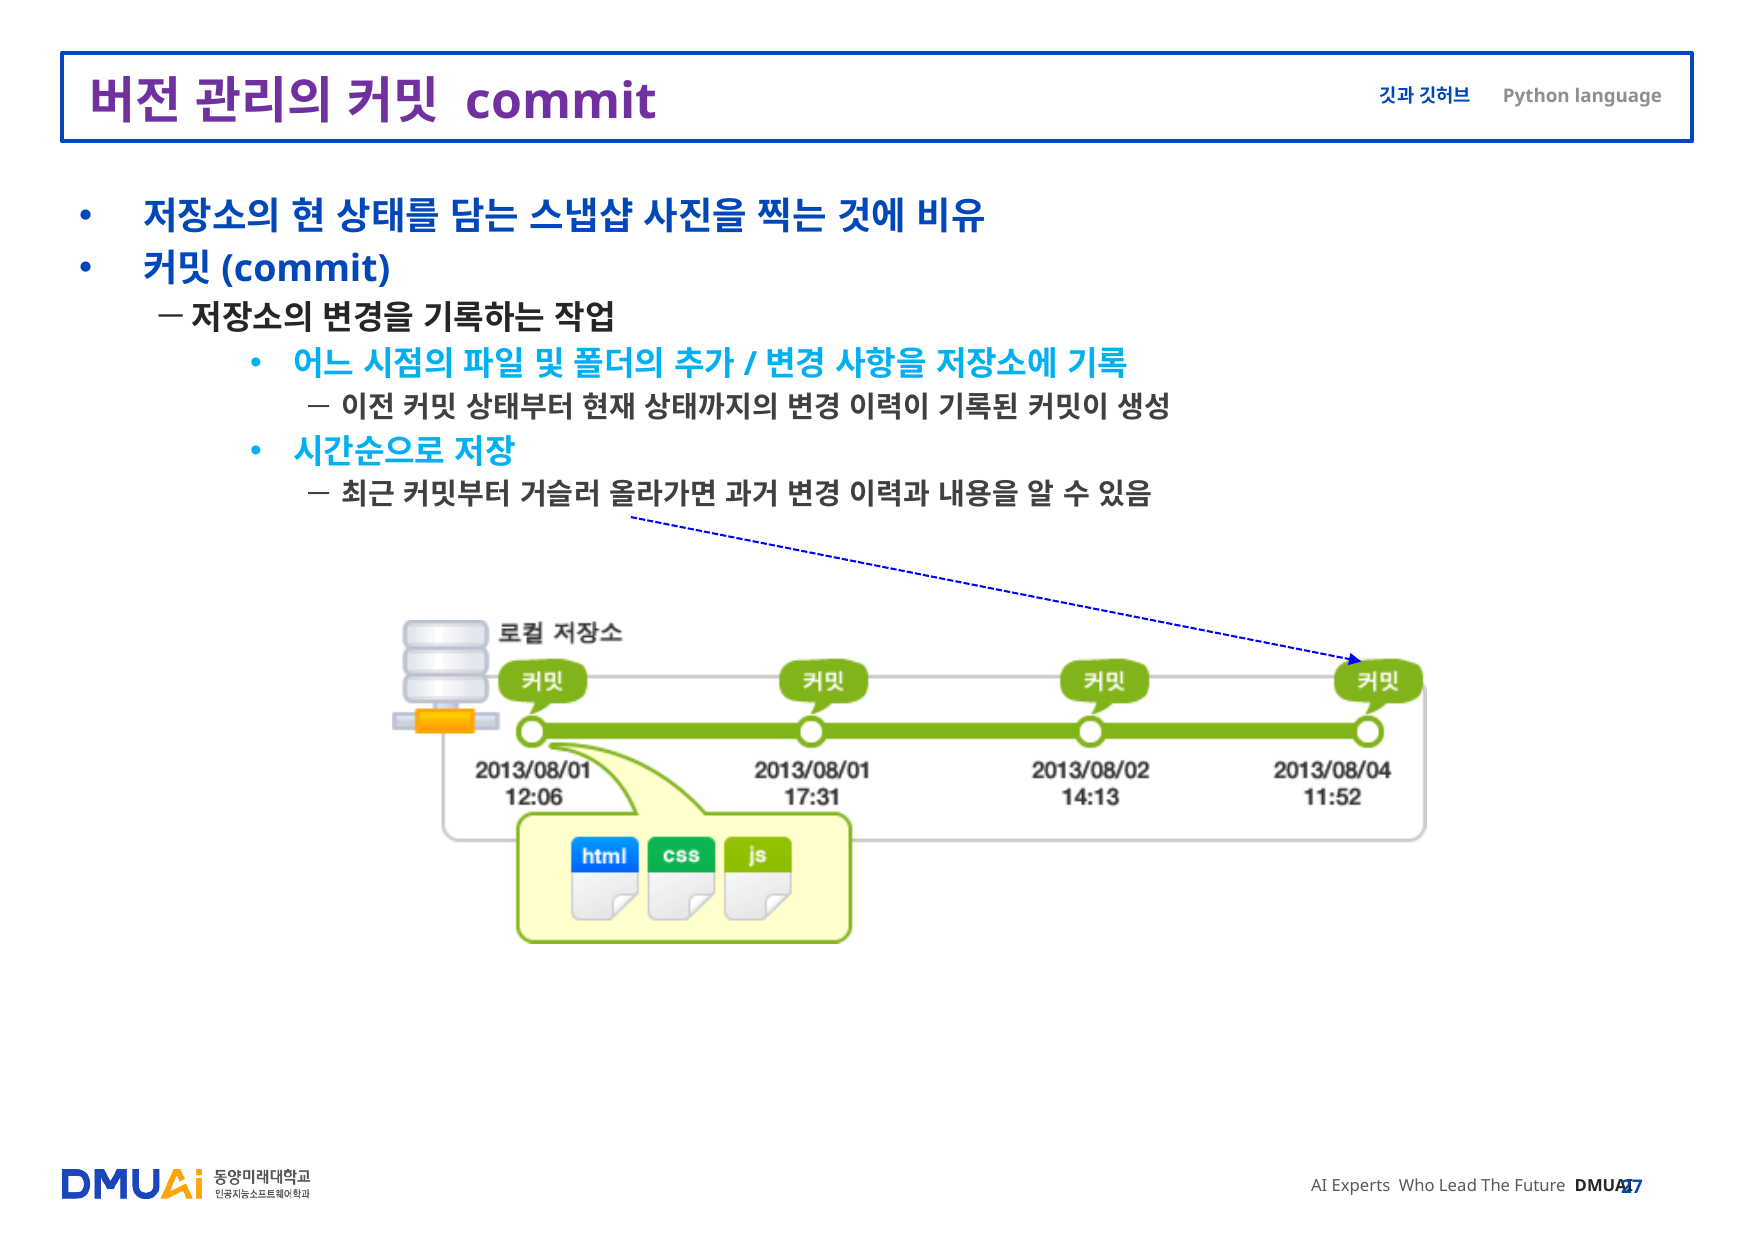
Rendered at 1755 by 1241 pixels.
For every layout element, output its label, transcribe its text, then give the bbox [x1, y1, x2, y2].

picture [62, 1169, 310, 1199]
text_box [630, 516, 1362, 662]
picture [392, 619, 1427, 944]
list 저장소의 현 상태를 담는 스냅샵 사진을 찍는 것에 비유 커밋(commit) 저장소의 변경을 기록하는 작업 어느 시점의 파일 및 폴더의 추가/변경 사항을 저장소에 기록 이전 커밋 상태부터 현재 상태까지의 변경 이력이 기록된 커밋이 생성 시간순으로 저장 최근 커밋부터 거슬러 올라가면 과거 변경 이력과 내용을 알 수 있음 [62, 183, 1681, 1140]
title 버전 관리의 커밋 commit [72, 69, 1586, 128]
